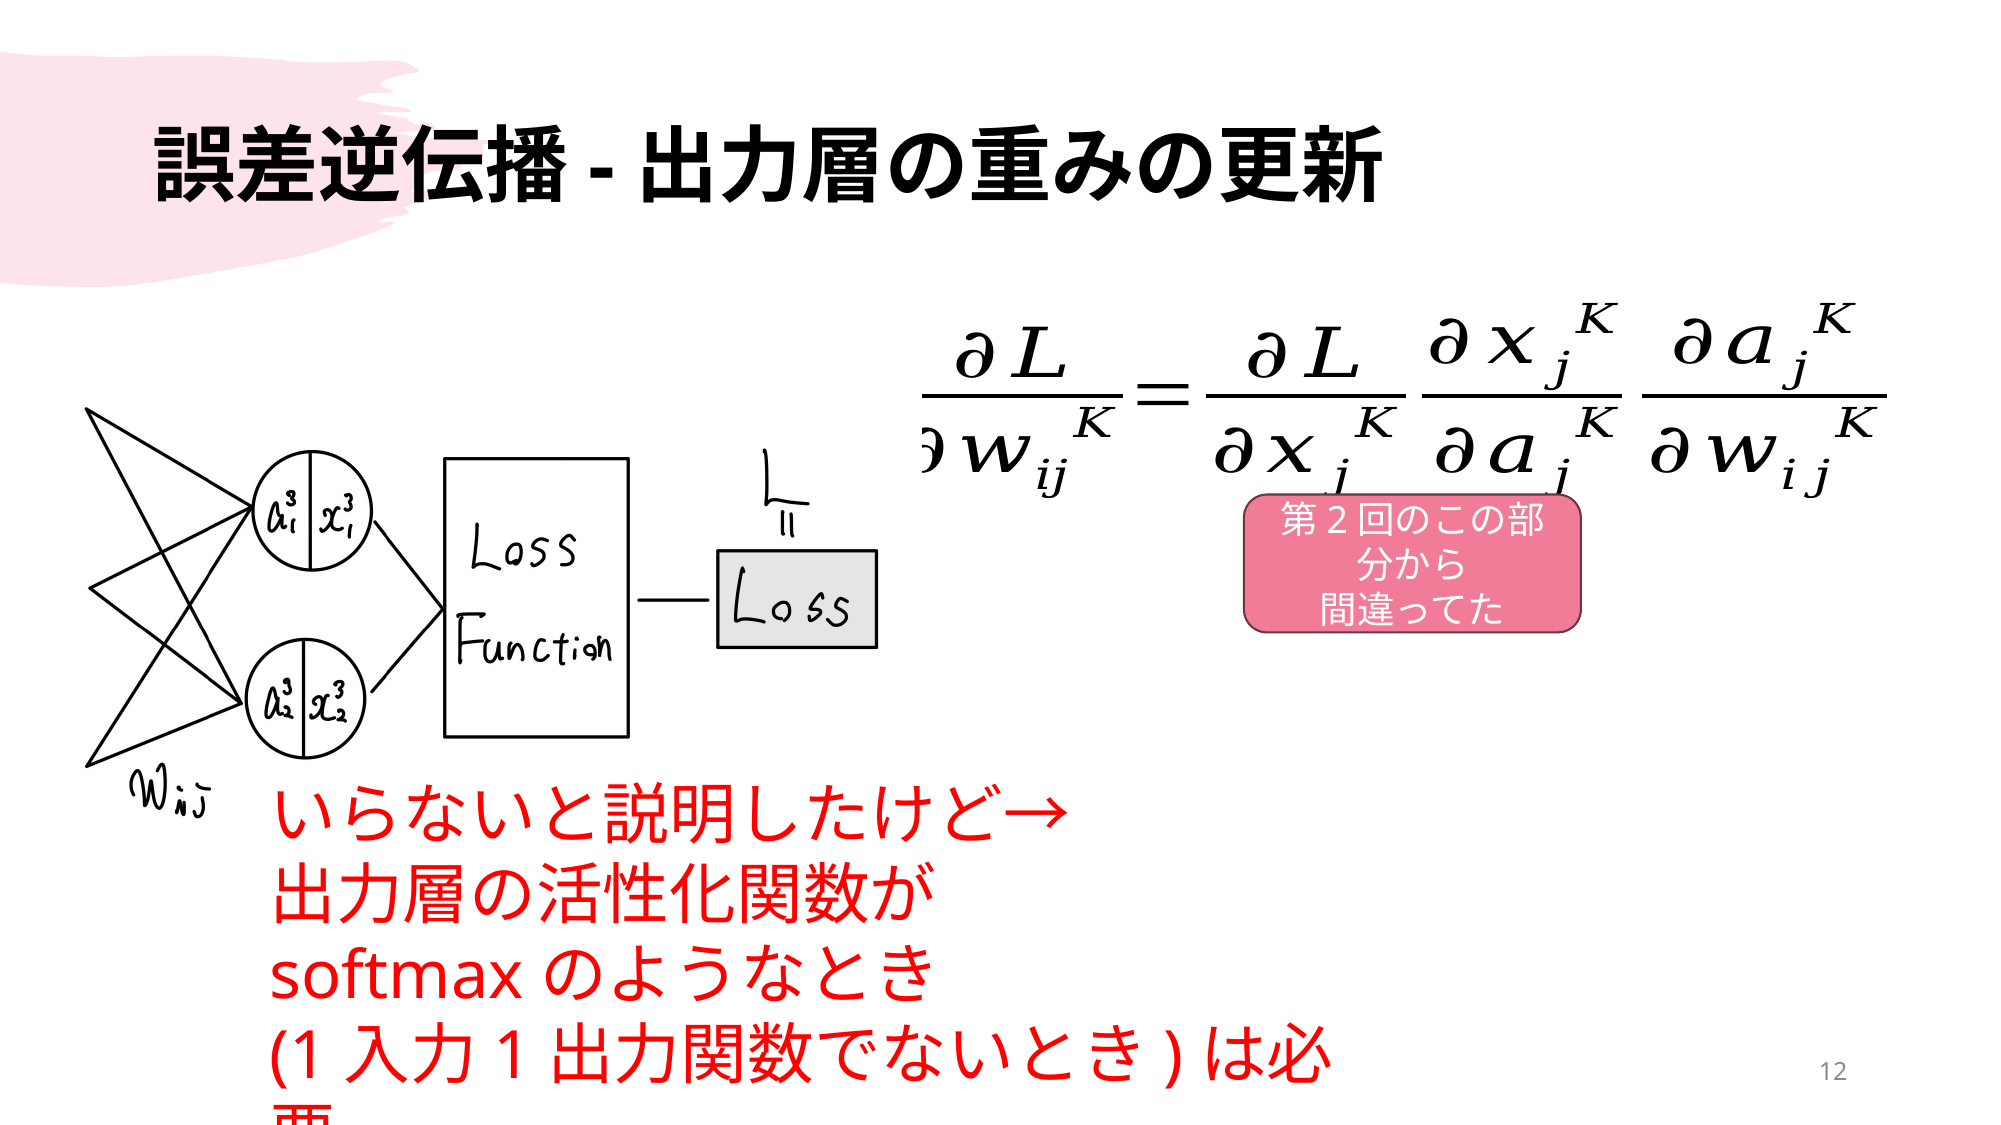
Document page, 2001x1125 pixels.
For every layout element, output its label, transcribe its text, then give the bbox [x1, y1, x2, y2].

text_box いらないと説明したけど→ 出力層の活性化関数が softmaxのようなとき (1入力1出力関数でないとき)は必要 [254, 764, 1397, 1125]
slide_number 12 [1412, 1042, 1863, 1103]
picture [30, 379, 922, 878]
title 誤差逆伝播-出力層の重みの更新 [137, 59, 1863, 278]
text_box 第2回のこの部分から 間違ってた [1242, 493, 1582, 634]
